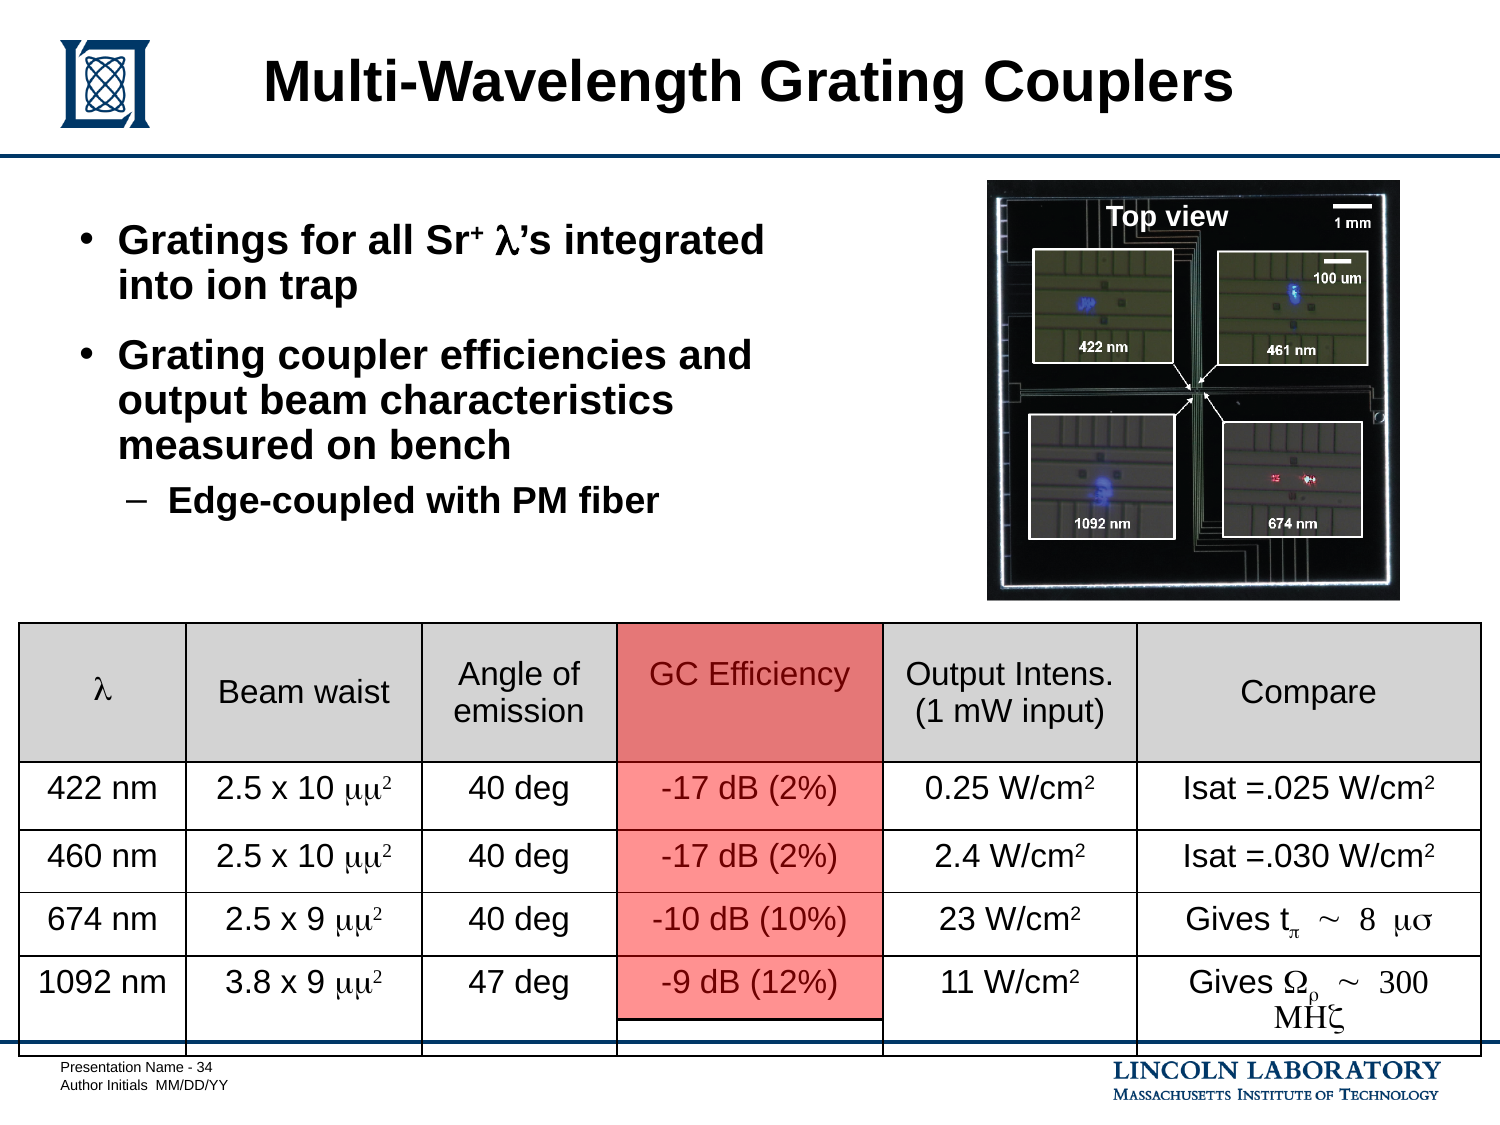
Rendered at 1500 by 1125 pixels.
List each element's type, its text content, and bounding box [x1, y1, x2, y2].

table_cell Isat =.030 W/cm2 [1138, 831, 1480, 892]
table_header Angle of emission [423, 624, 615, 761]
table_cell 2.5 x 10 mm2 [187, 763, 421, 829]
table_cell 2.5 x 9 mm2 [187, 893, 421, 955]
table_cell 2.4 W/cm2 [885, 831, 1136, 892]
table_cell Gives tp ~ 8 ms [1138, 893, 1480, 955]
table_header Beam waist [187, 624, 421, 761]
text_box [615, 621, 885, 1022]
table_cell 422 nm [20, 763, 185, 829]
table_cell 1092 nm [20, 957, 185, 1055]
picture [60, 40, 150, 128]
table_cell 0.25 W/cm2 [885, 763, 1136, 829]
table_cell 2.5 x 10 mm2 [187, 831, 421, 892]
table_cell 3.8 x 9 mm2 [187, 957, 421, 1055]
table_cell 23 W/cm2 [885, 893, 1136, 955]
table_header l [20, 624, 185, 761]
title Multi-Wavelength Grating Couplers [154, 16, 1346, 151]
list Gratings for all Sr+ l’s integrated into ion trap Grating coupler efficiencies and output beam characteristics measured on bench Edge-coupled with PM fiber [64, 211, 800, 469]
table_cell 460 nm [20, 831, 185, 892]
table_header Compare [1138, 624, 1480, 761]
table_cell 40 deg [423, 763, 615, 829]
table_cell -9 dB (12%) [618, 1022, 882, 1055]
table_cell 11 W/cm2 [884, 957, 1136, 1055]
table_header Output Intens. (1 mW input) [885, 624, 1136, 761]
table_cell 40 deg [423, 831, 615, 892]
table_cell Gives Wr ~ 300 MHz [1138, 957, 1480, 1055]
table_cell 674 nm [20, 893, 185, 955]
picture [1111, 1061, 1441, 1100]
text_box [938, 176, 1406, 613]
table_cell Isat =.025 W/cm2 [1138, 763, 1480, 829]
table_cell 47 deg [423, 957, 616, 1055]
table_cell 40 deg [423, 893, 615, 955]
